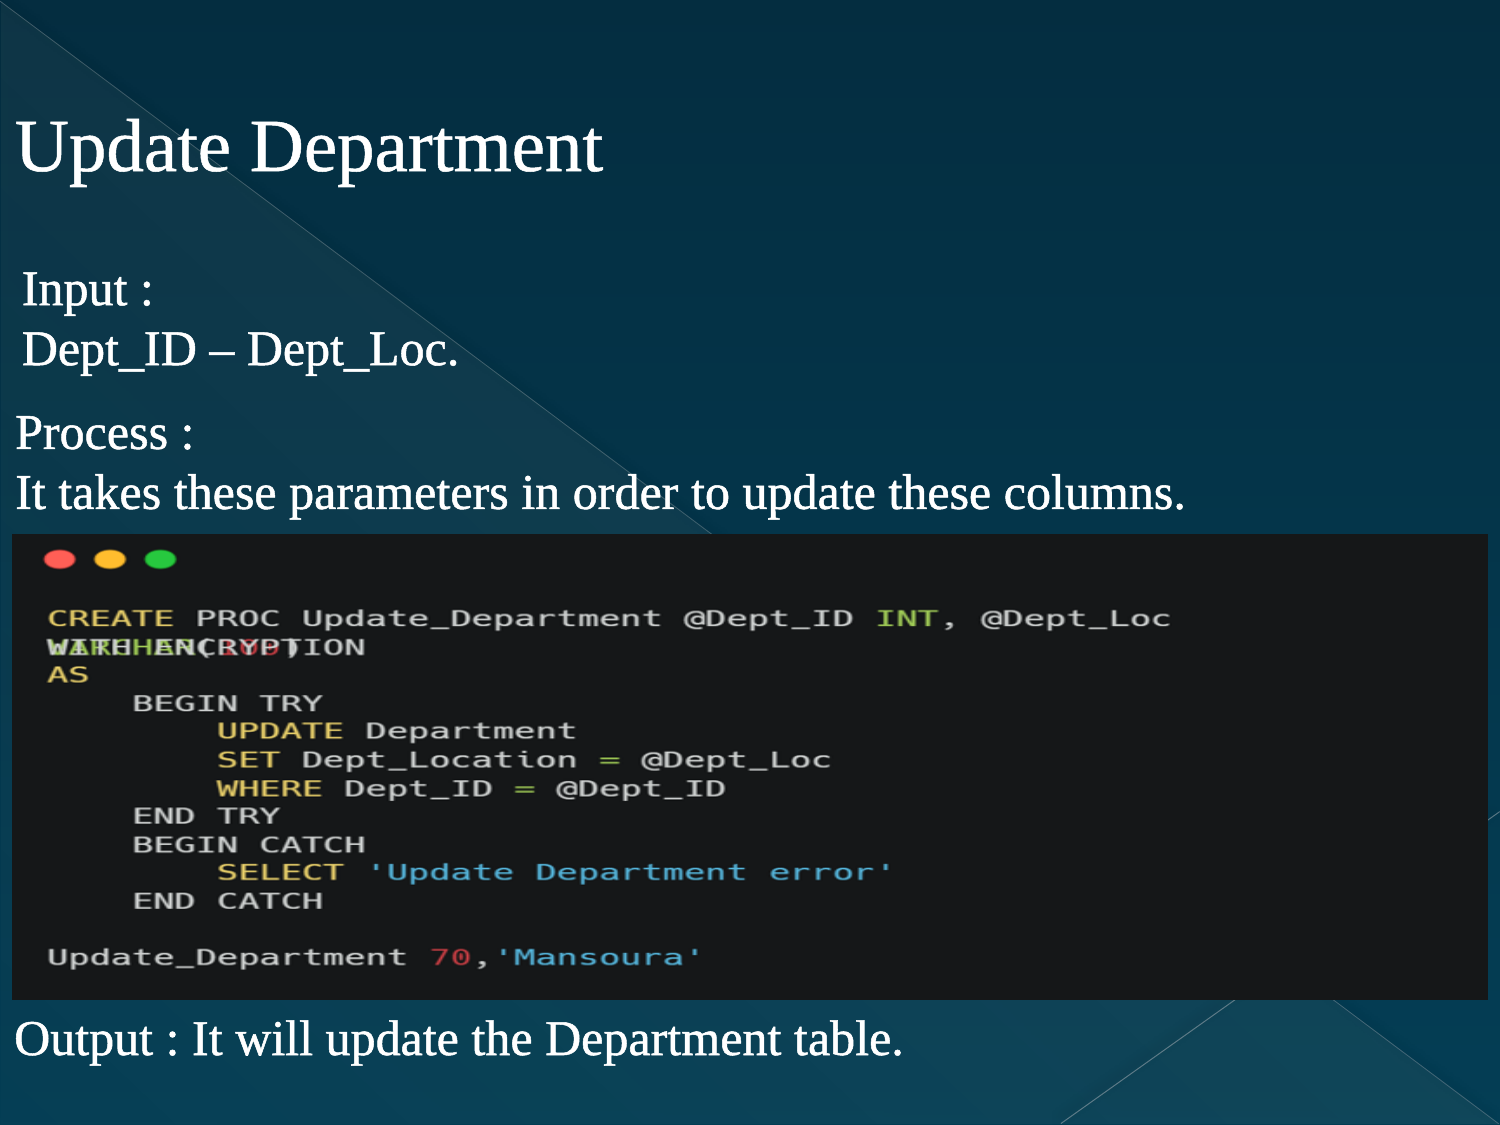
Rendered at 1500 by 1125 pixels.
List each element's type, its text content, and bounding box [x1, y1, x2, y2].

text_box Process : It takes these parameters in order to update these columns. [0, 391, 1203, 527]
picture [12, 534, 1488, 1000]
text_box Input : Dept_ID – Dept_Loc. [6, 247, 475, 383]
text_box Update Department [0, 88, 638, 194]
text_box Output : It will update the Department table. [0, 937, 920, 1073]
